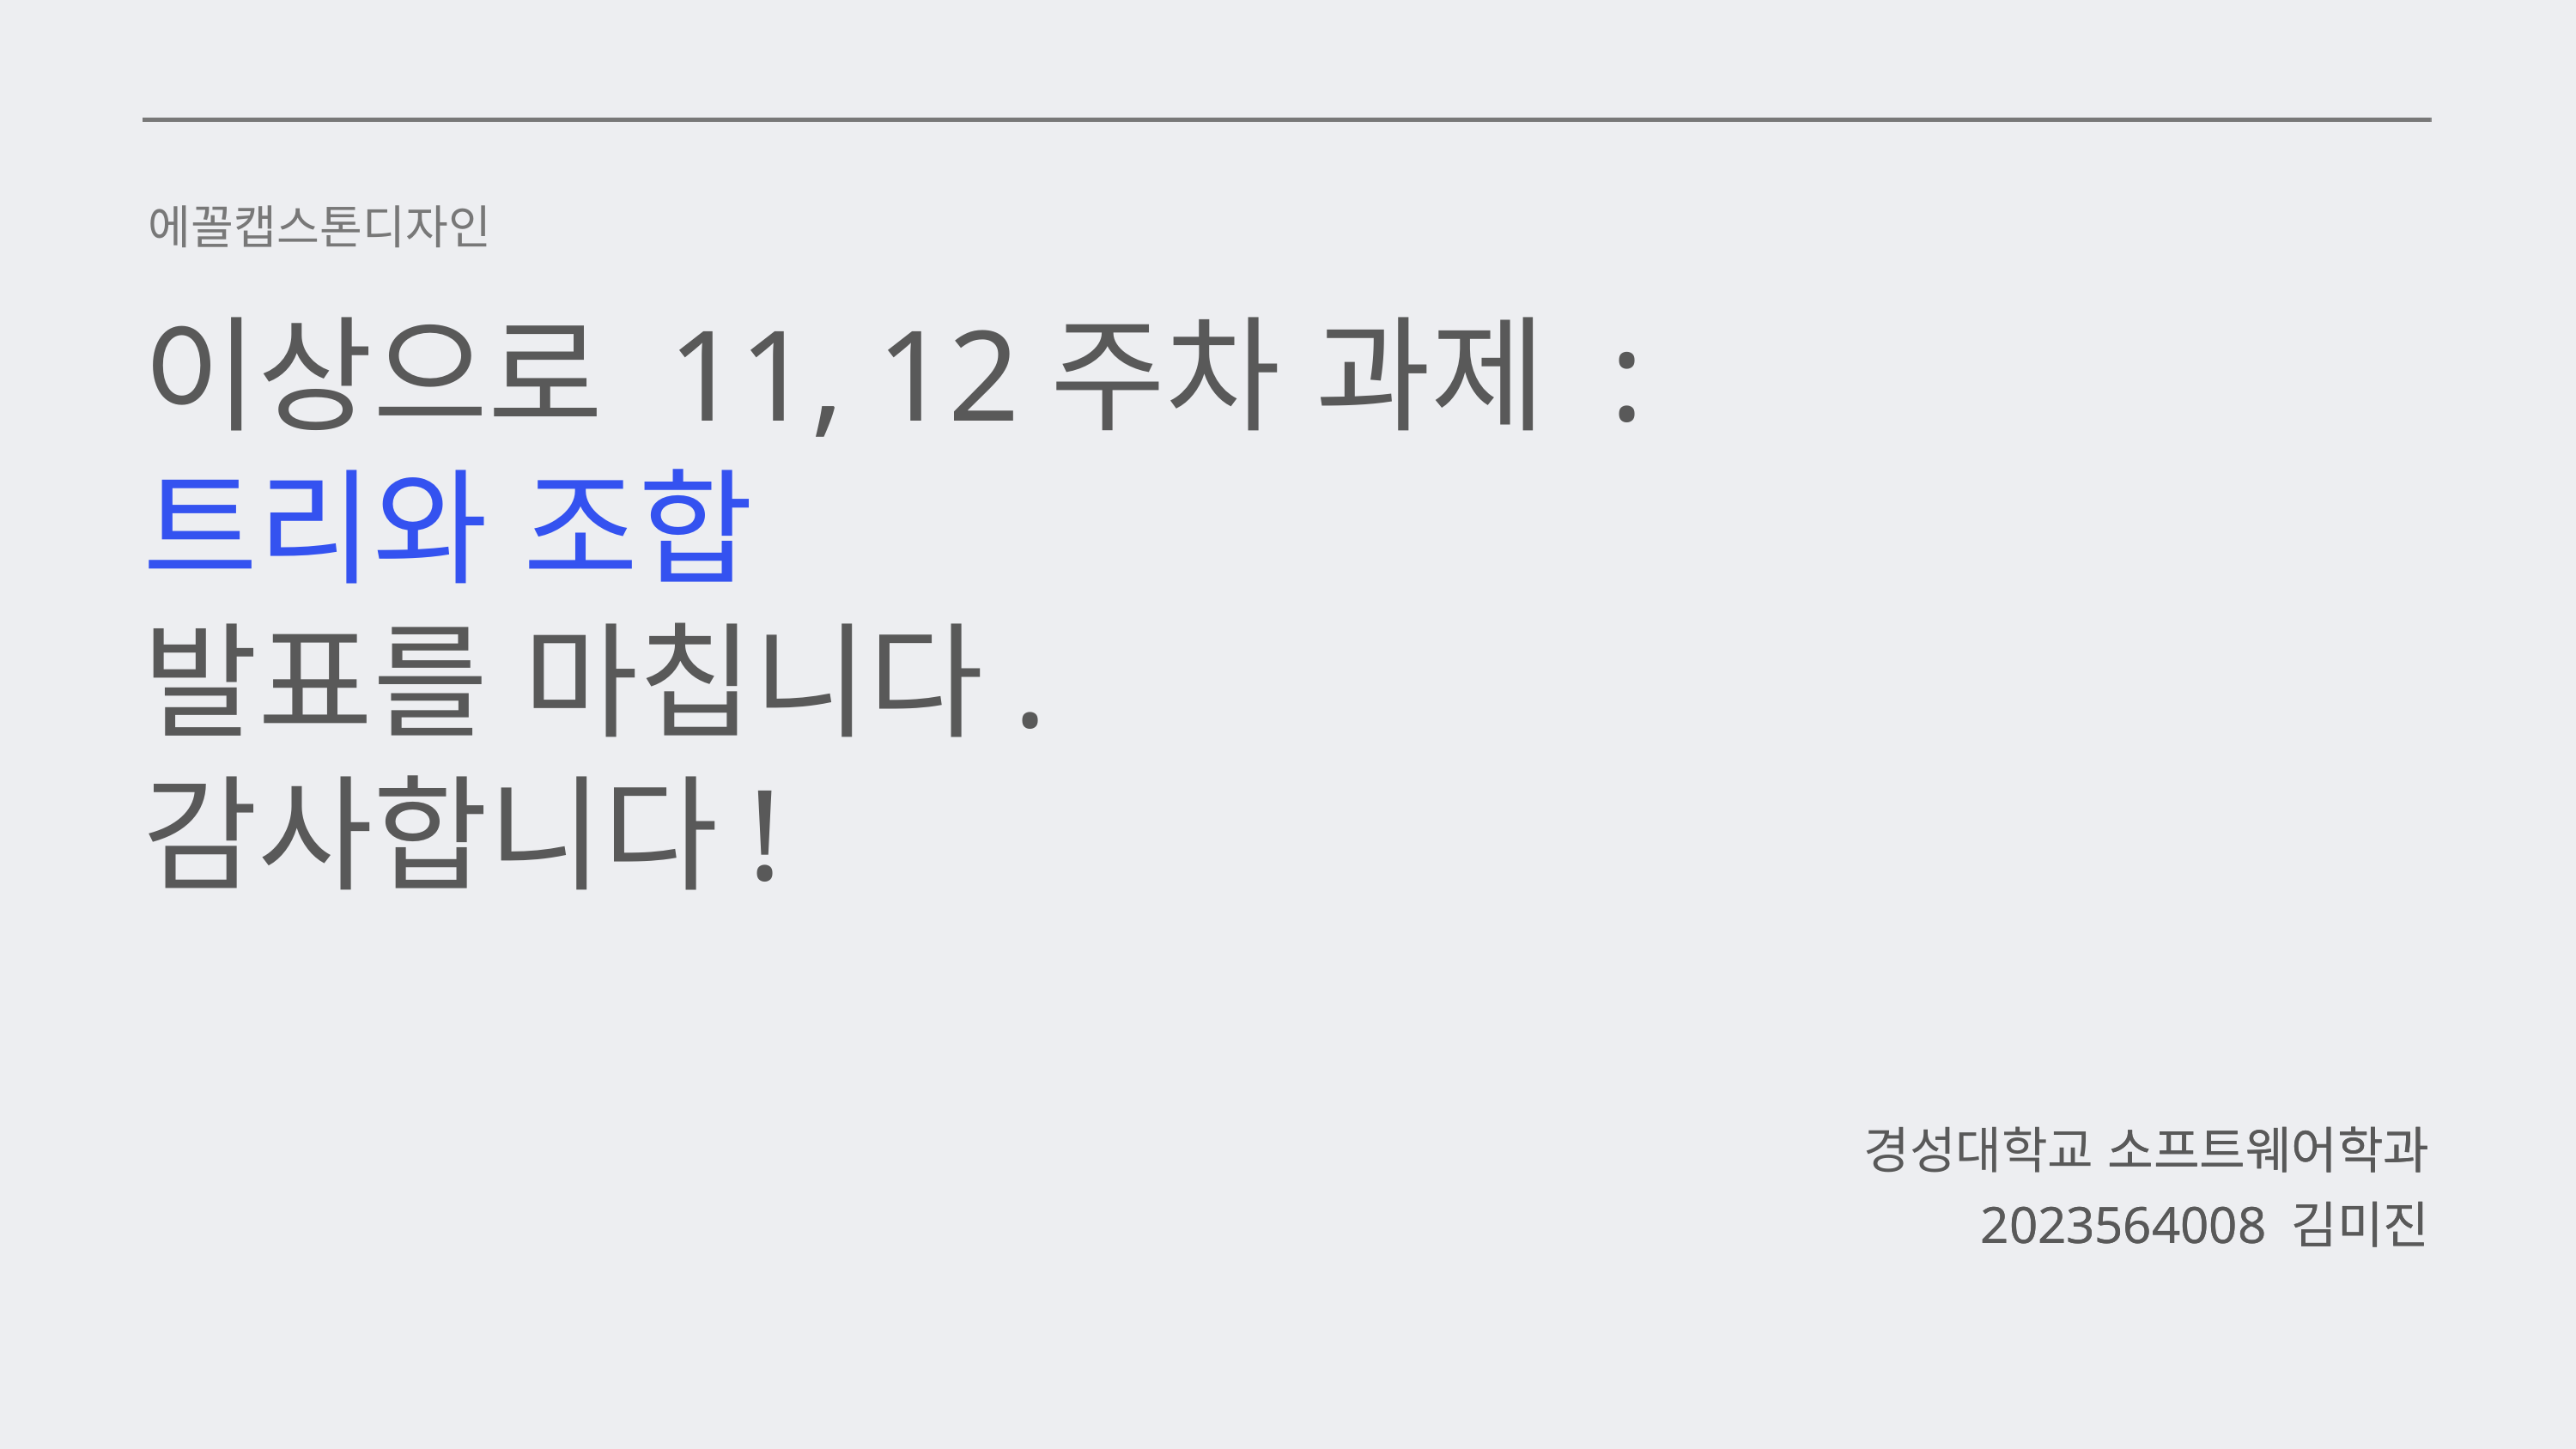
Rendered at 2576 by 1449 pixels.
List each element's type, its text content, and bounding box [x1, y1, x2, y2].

picture [143, 118, 2432, 122]
text_box 경성대학교 소프트웨어학과 2023564008 김미진 [1529, 1105, 2430, 1252]
text_box 에꼴캡스톤디자인 [148, 195, 1806, 262]
text_box 이상으로 11, 12주차 과제 : 트리와 조합 발표를 마칩니다. 감사합니다! [143, 281, 1893, 918]
